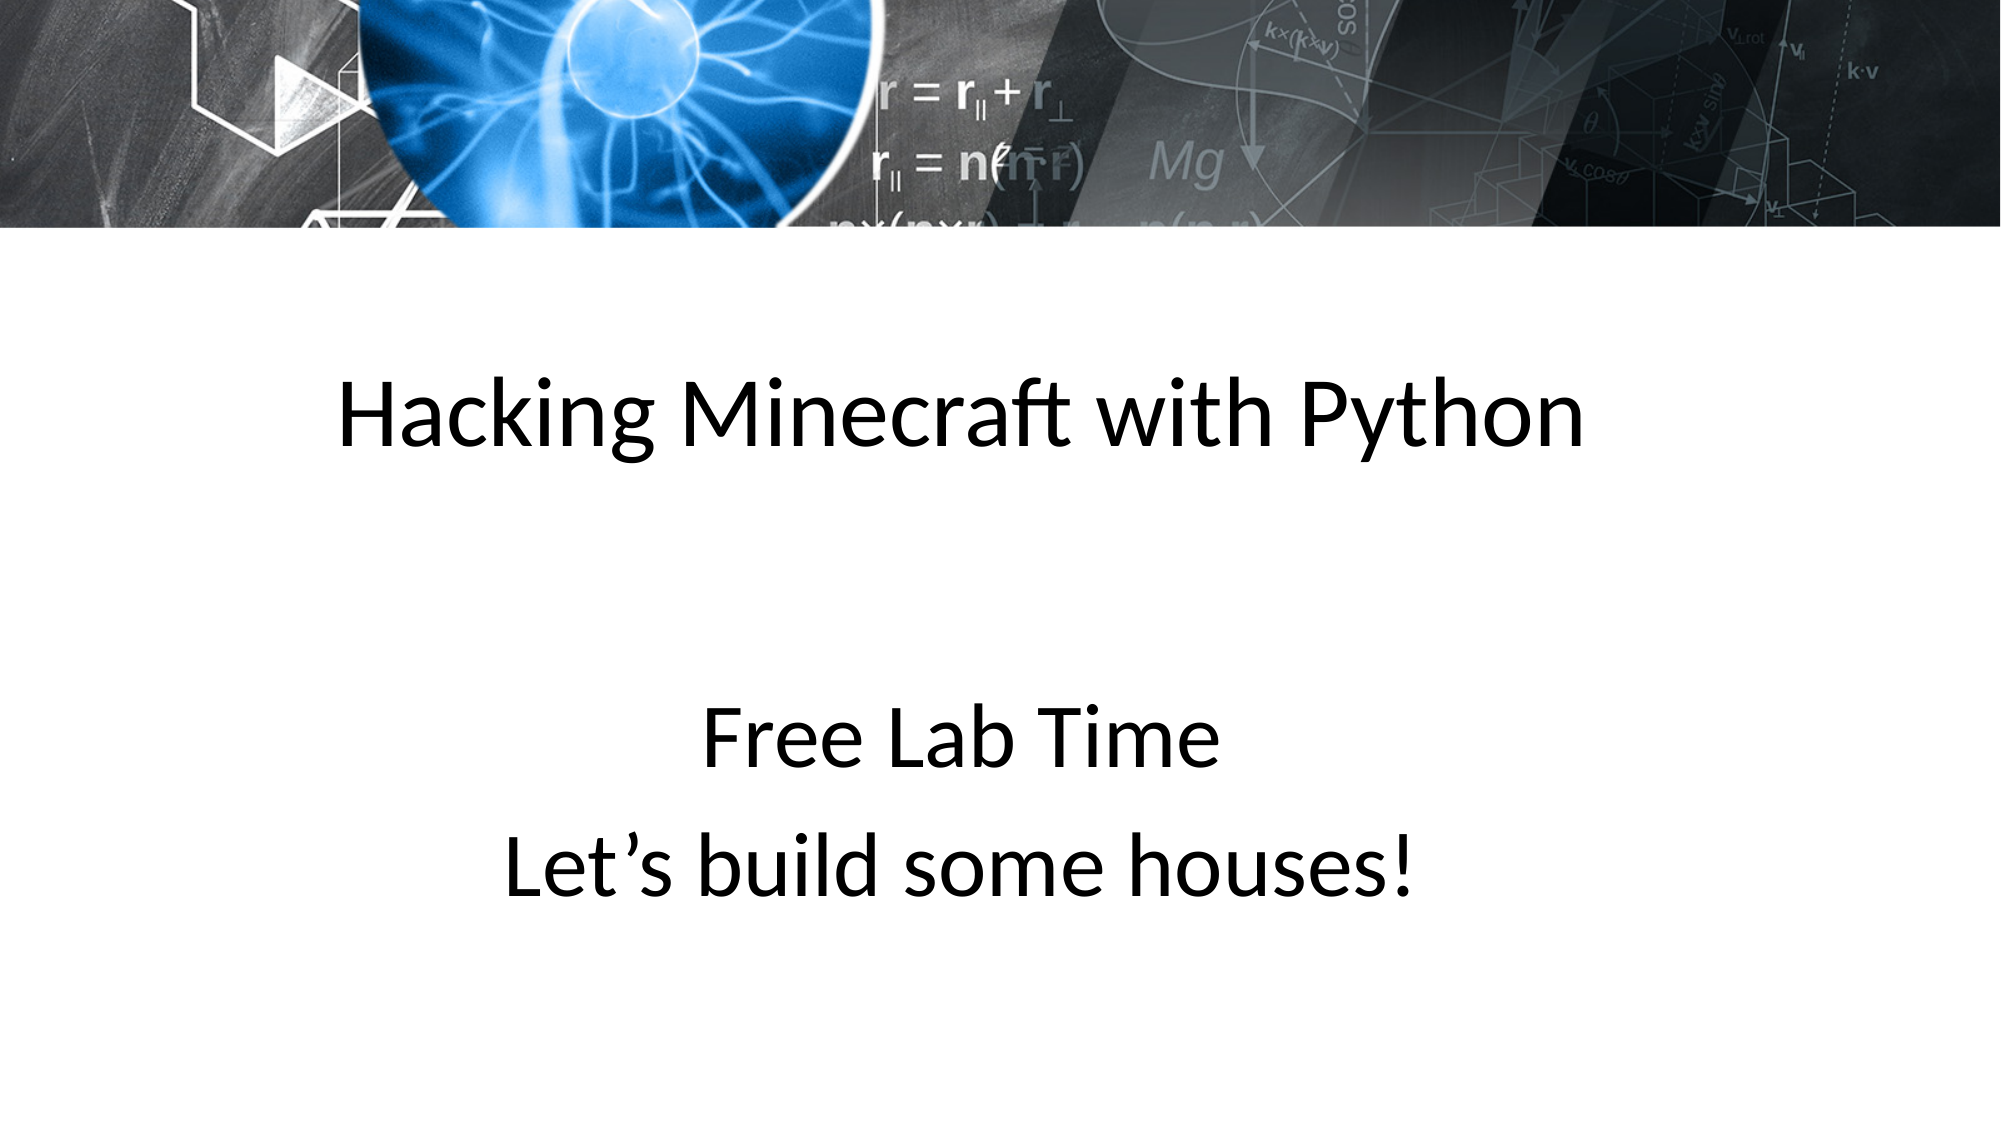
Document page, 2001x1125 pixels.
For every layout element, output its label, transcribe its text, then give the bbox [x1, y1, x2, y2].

title Hacking Minecraft with Python [189, 244, 1735, 569]
picture [0, 0, 2001, 1125]
list Free Lab Time Let’s build some houses! [238, 601, 1686, 990]
